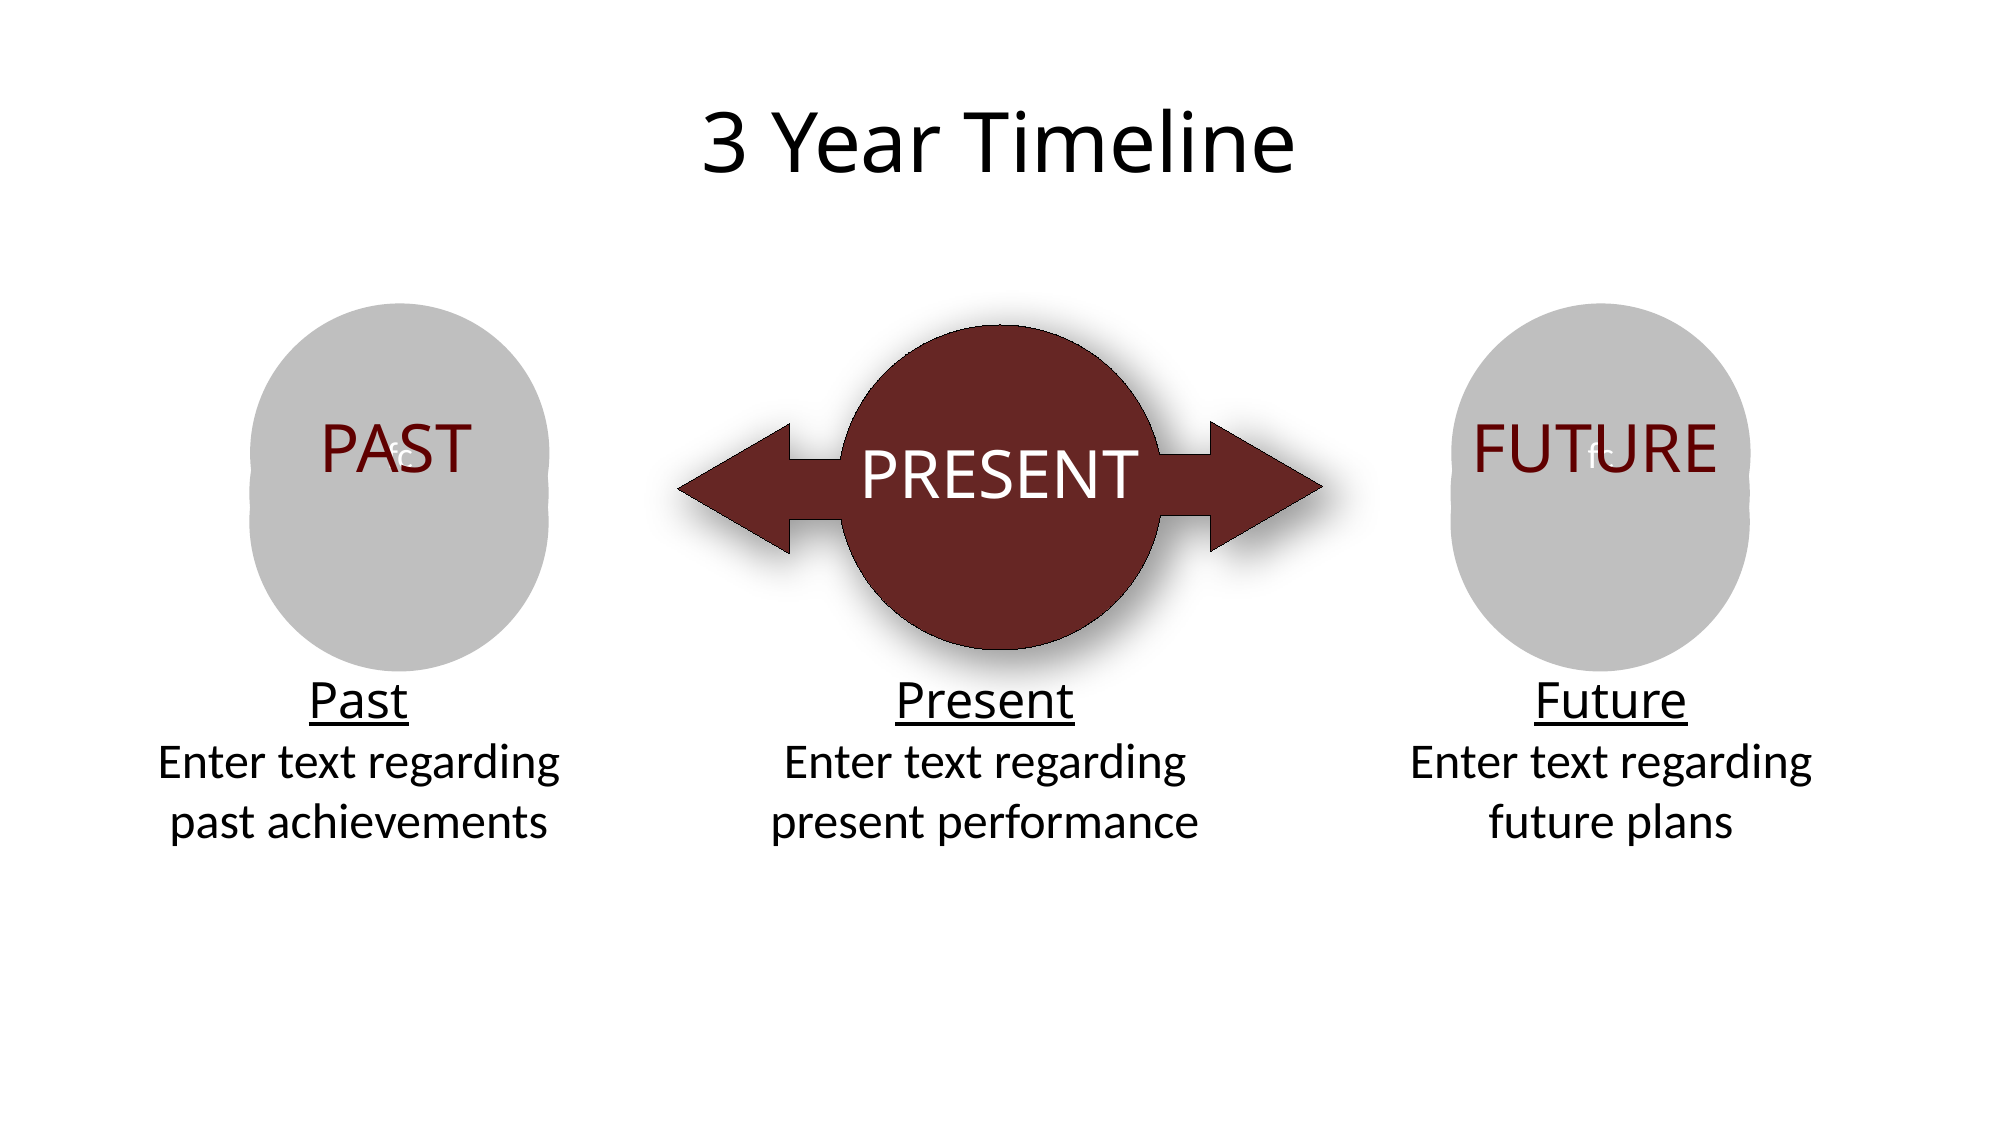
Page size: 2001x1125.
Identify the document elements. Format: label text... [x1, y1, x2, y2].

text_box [1450, 303, 1751, 672]
text_box Future Enter text regarding future plans [1386, 660, 1837, 856]
text_box Present Enter text regarding present performance [741, 660, 1229, 856]
text_box [850, 324, 1150, 424]
text_box Past Enter text regarding past achievements [133, 660, 584, 856]
text_box [677, 421, 1323, 650]
title 3 Year Timeline [99, 45, 1900, 233]
text_box present [844, 424, 1155, 520]
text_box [249, 303, 550, 672]
